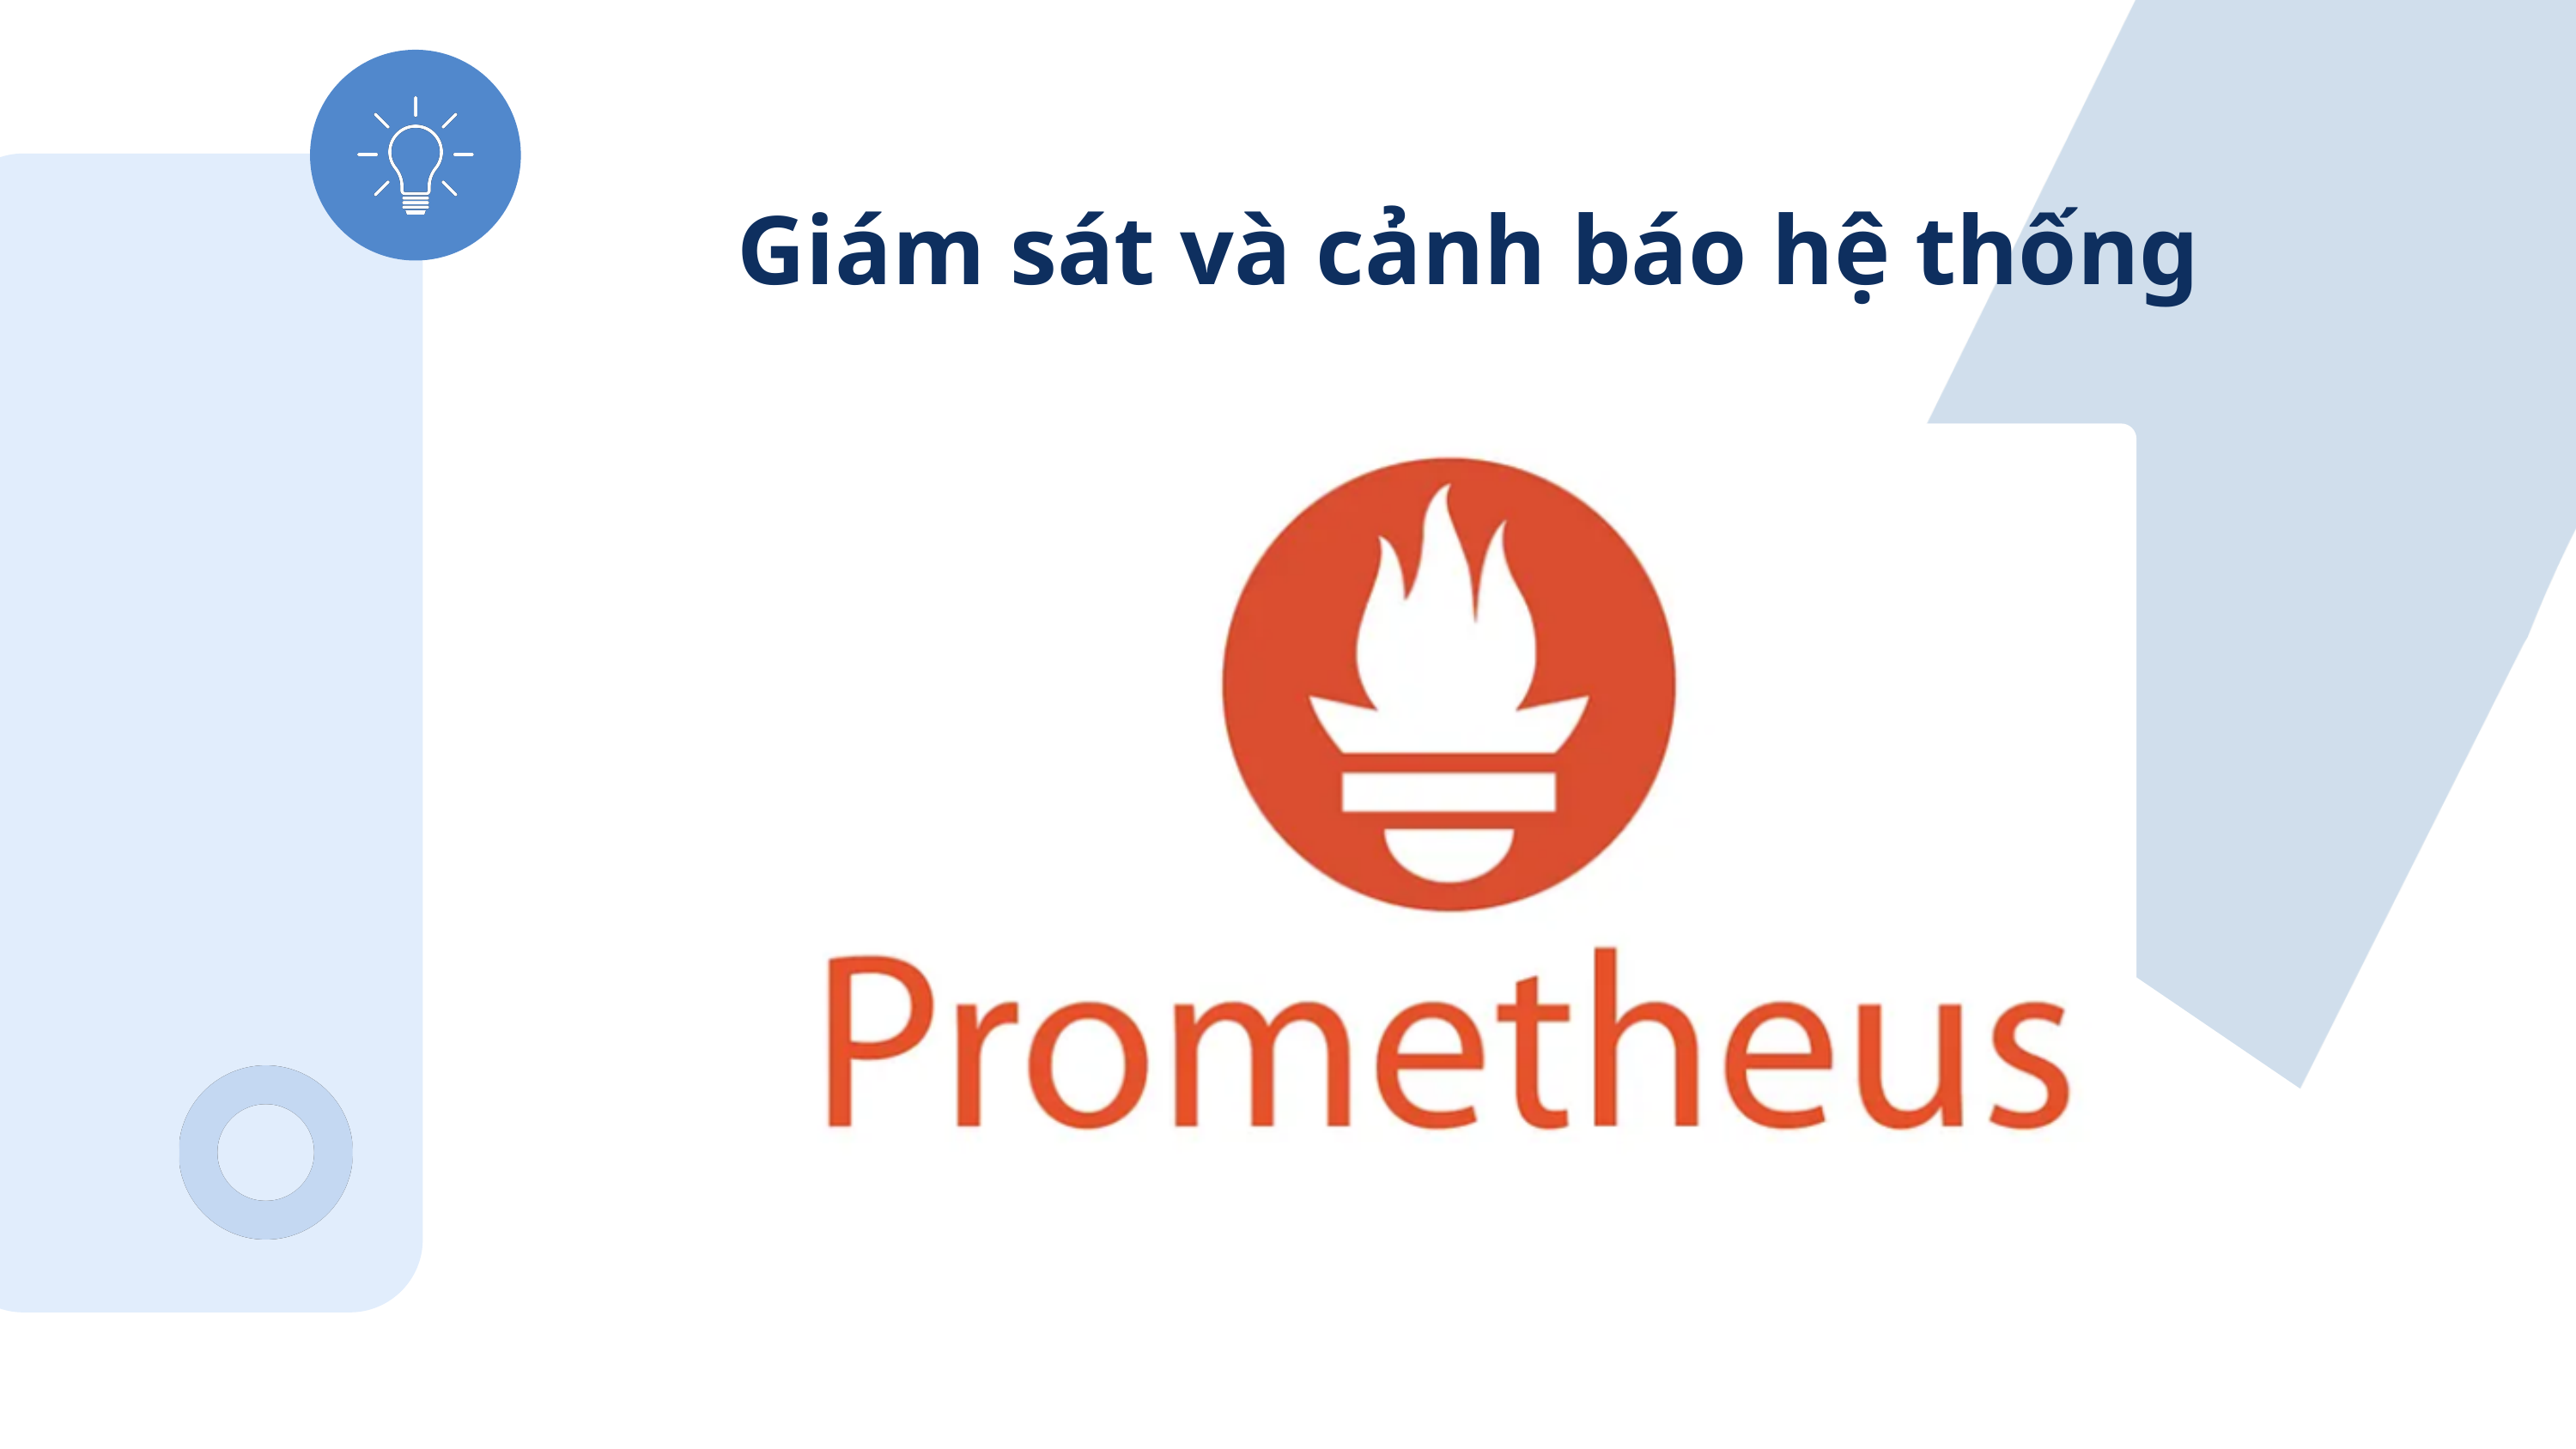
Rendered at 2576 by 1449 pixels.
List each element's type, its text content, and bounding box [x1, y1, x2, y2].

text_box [0, 153, 423, 1313]
text_box Giám sát và cảnh báo hệ thống [633, 183, 2330, 304]
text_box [309, 49, 521, 261]
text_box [783, 423, 2137, 1173]
text_box [1524, 0, 2576, 1276]
